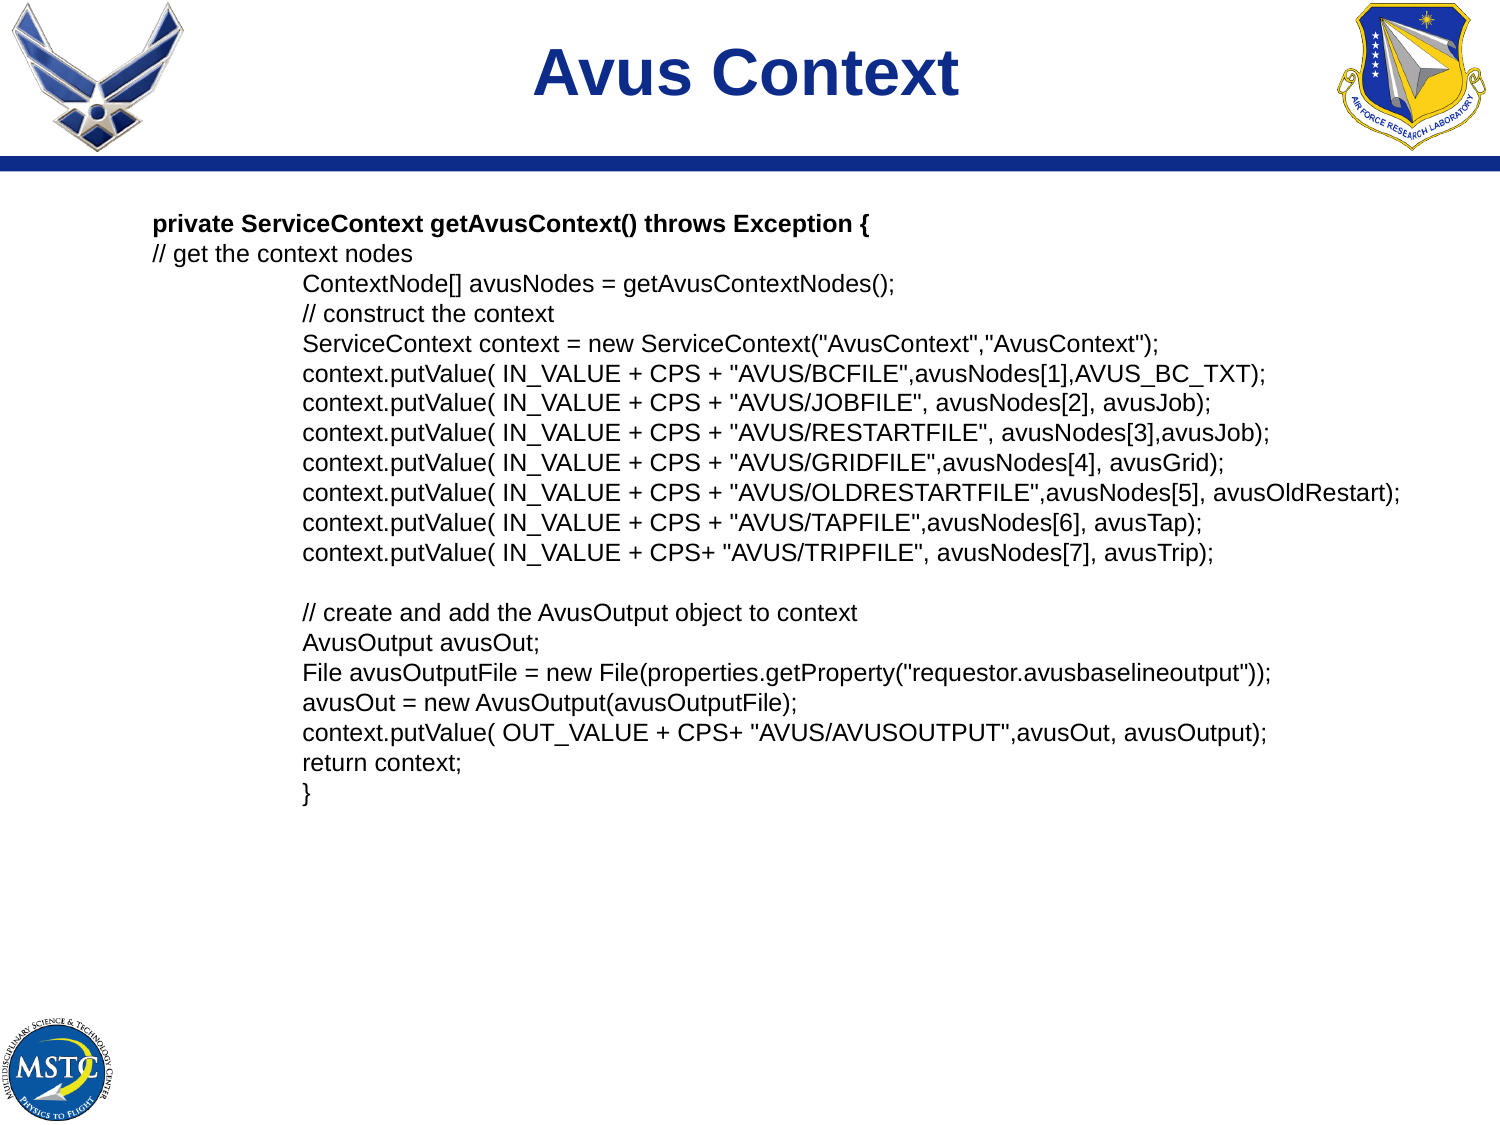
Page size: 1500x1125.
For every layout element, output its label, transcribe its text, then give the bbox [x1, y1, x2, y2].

text_box private ServiceContext getAvusContext() throws Exception { // get the context nodes ContextNode[] avusNodes = getAvusContextNodes(); // construct the context ServiceContext context = new ServiceContext("AvusContext","AvusContext"); context.putValue( IN_VALUE + CPS + "AVUS/BCFILE",avusNodes[1],AVUS_BC_TXT); context.putValue( IN_VALUE + CPS + "AVUS/JOBFILE", avusNodes[2], avusJob); context.putValue( IN_VALUE + CPS + "AVUS/RESTARTFILE", avusNodes[3],avusJob); context.putValue( IN_VALUE + CPS + "AVUS/GRIDFILE",avusNodes[4], avusGrid); context.putValue( IN_VALUE + CPS + "AVUS/OLDRESTARTFILE",avusNodes[5], avusOldRestart); context.putValue( IN_VALUE + CPS + "AVUS/TAPFILE",avusNodes[6], avusTap); context.putValue( IN_VALUE + CPS+ "AVUS/TRIPFILE", avusNodes[7], avusTrip); // create and add the AvusOutput object to context AvusOutput avusOut; File avusOutputFile = new File(properties.getProperty("requestor.avusbaselineoutput")); avusOut = new AvusOutput(avusOutputFile); context.putValue( OUT_VALUE + CPS+ "AVUS/AVUSOUTPUT",avusOut, avusOutput); return context; } [137, 199, 1438, 814]
picture [1337, 3, 1486, 151]
picture [2, 0, 198, 156]
title Avus Context [162, 2, 1338, 149]
picture [0, 1016, 113, 1121]
